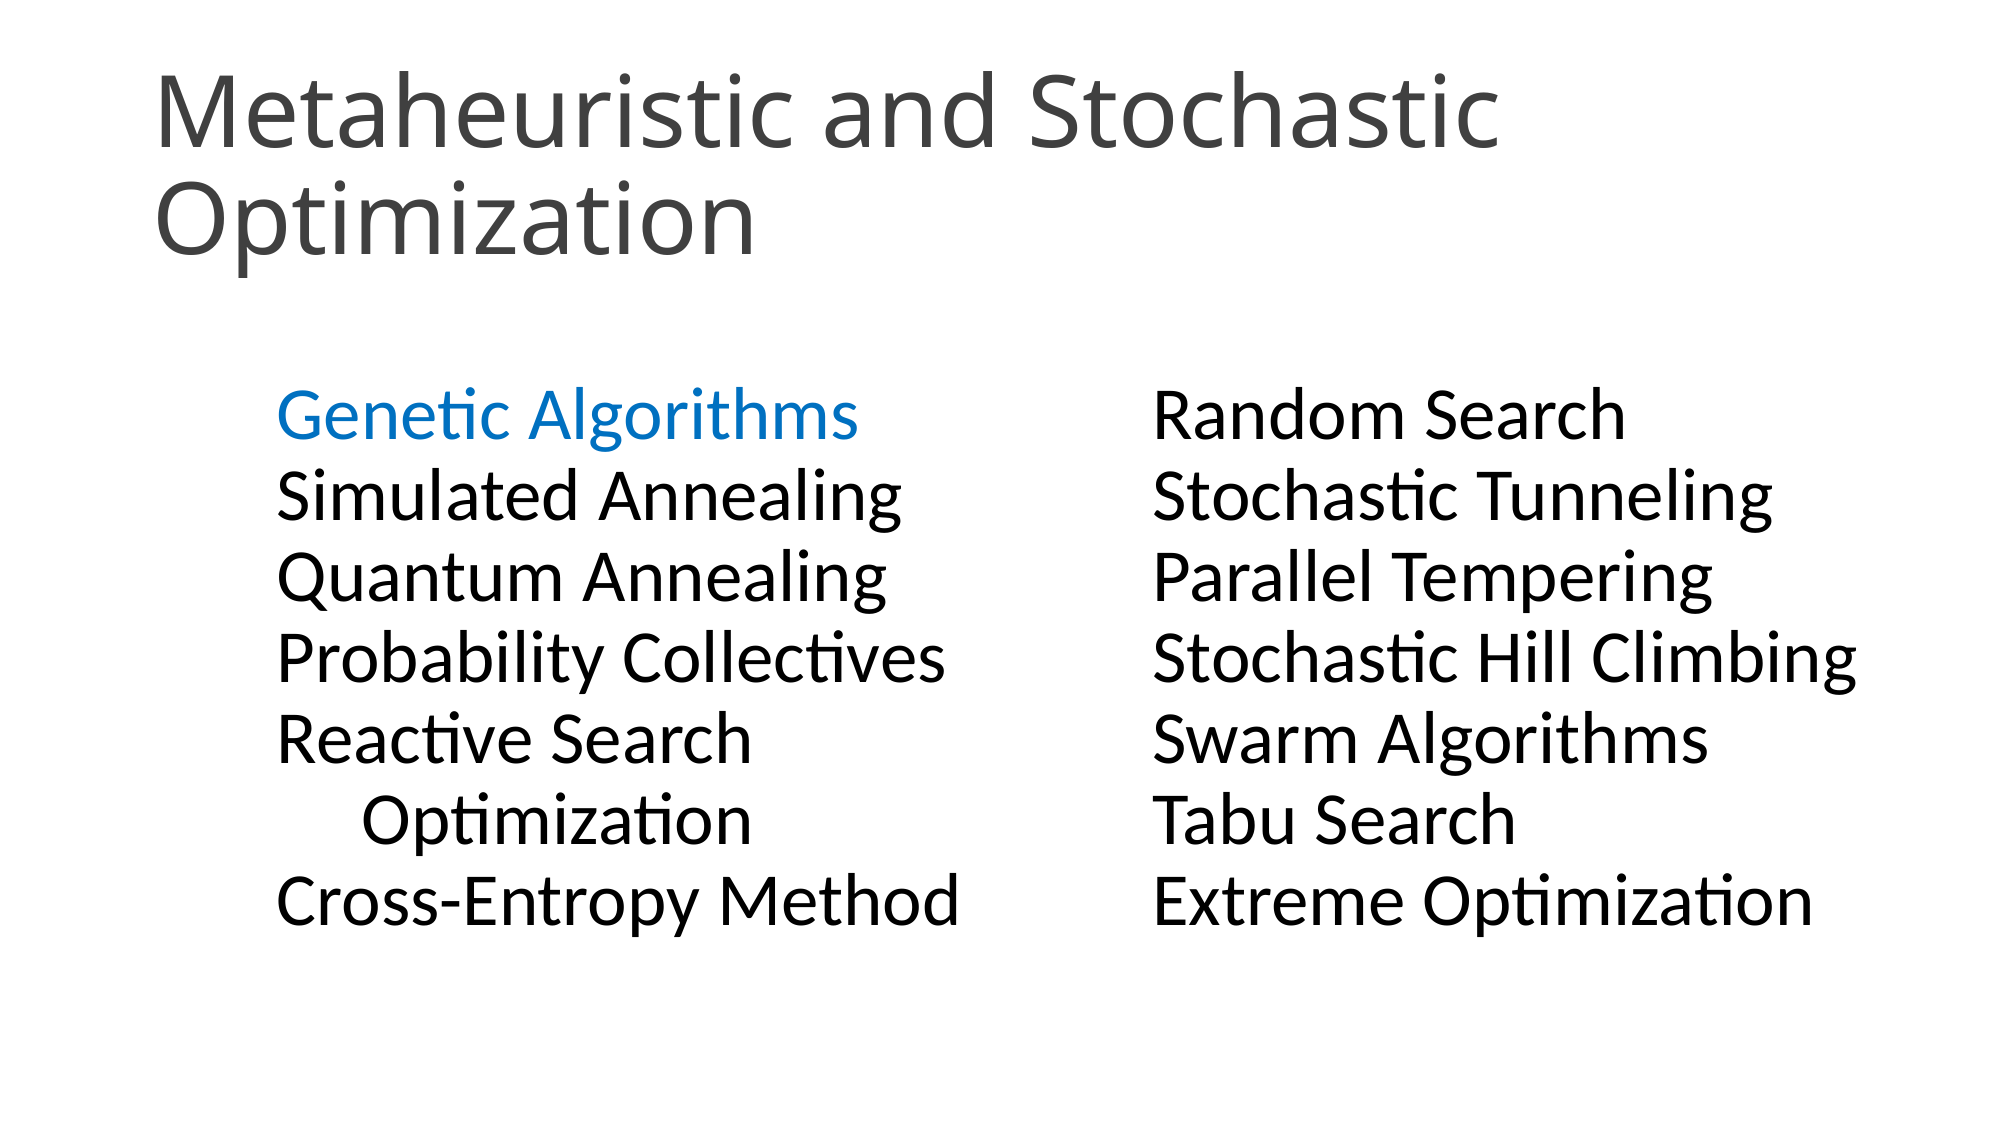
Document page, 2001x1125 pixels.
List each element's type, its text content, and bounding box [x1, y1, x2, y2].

list Random Search Stochastic Tunneling Parallel Tempering Stochastic Hill Climbing Swarm Algorithms Tabu Search Extreme Optimization [1136, 367, 1987, 1040]
list Genetic Algorithms Simulated Annealing Quantum Annealing Probability Collectives Reactive Search Optimization Cross-Entropy Method [261, 367, 1112, 1040]
title Metaheuristic and Stochastic Optimization [137, 59, 1982, 278]
